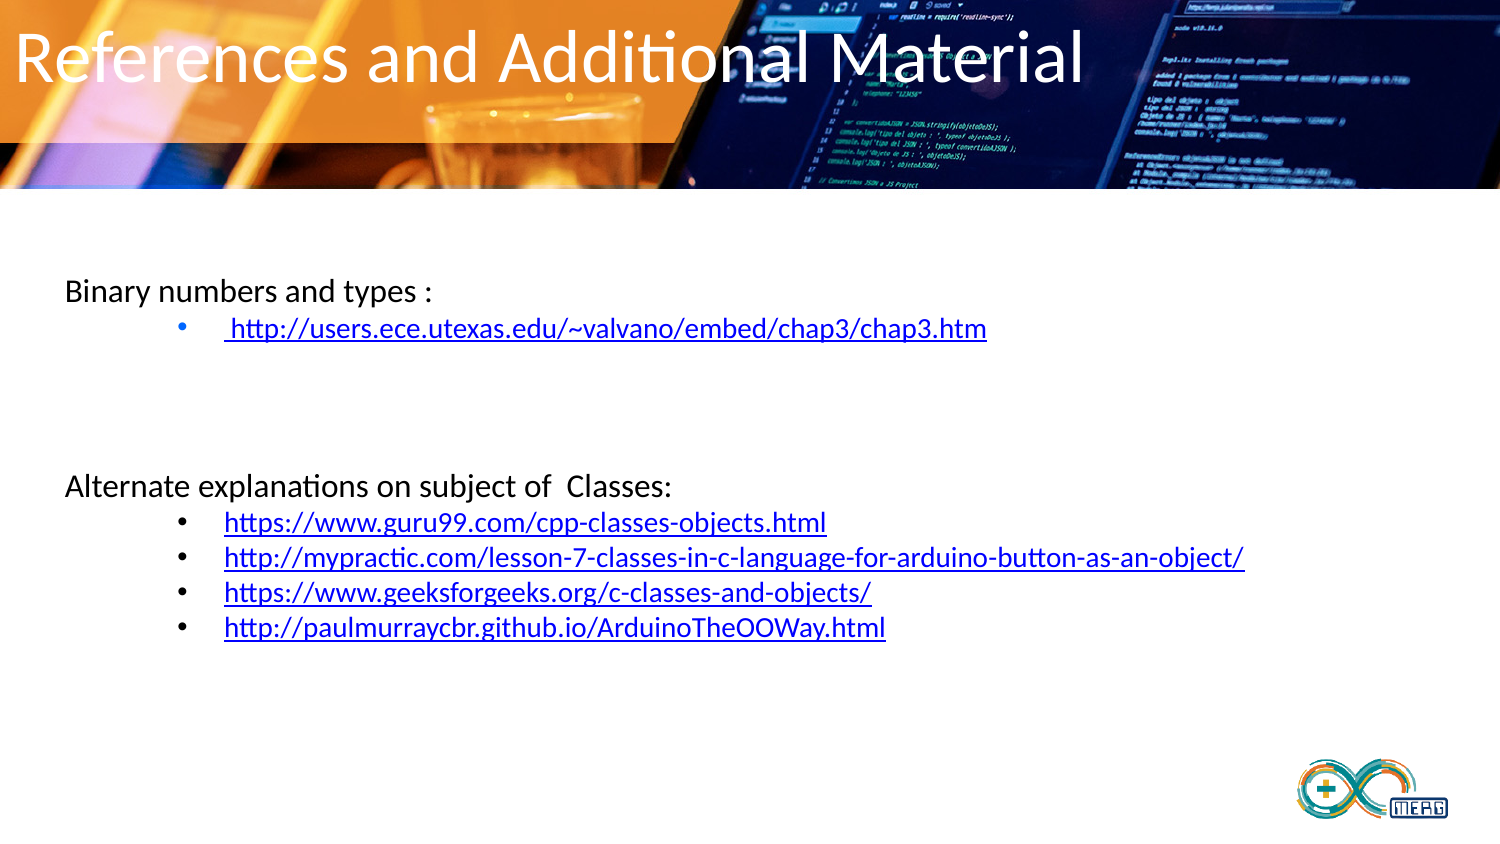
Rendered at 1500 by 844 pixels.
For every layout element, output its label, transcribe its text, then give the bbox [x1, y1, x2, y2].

picture [0, 0, 1500, 844]
text_box Binary numbers and types : http://users.ece.utexas.edu/~valvano/embed/chap3/chap3.htm Alternate explanations on subject of Classes: https://www.guru99.com/cpp-classes-objects.html http://mypractic.com/lesson-7-classes-in-c-language-for-arduino-button-as-an-object/ https://www.geeksforgeeks.org/c-classes-and-objects/ http://paulmurraycbr.github.io/ArduinoTheOOWay.html [49, 221, 1463, 741]
text_box References and Additional Material [0, 0, 1225, 105]
